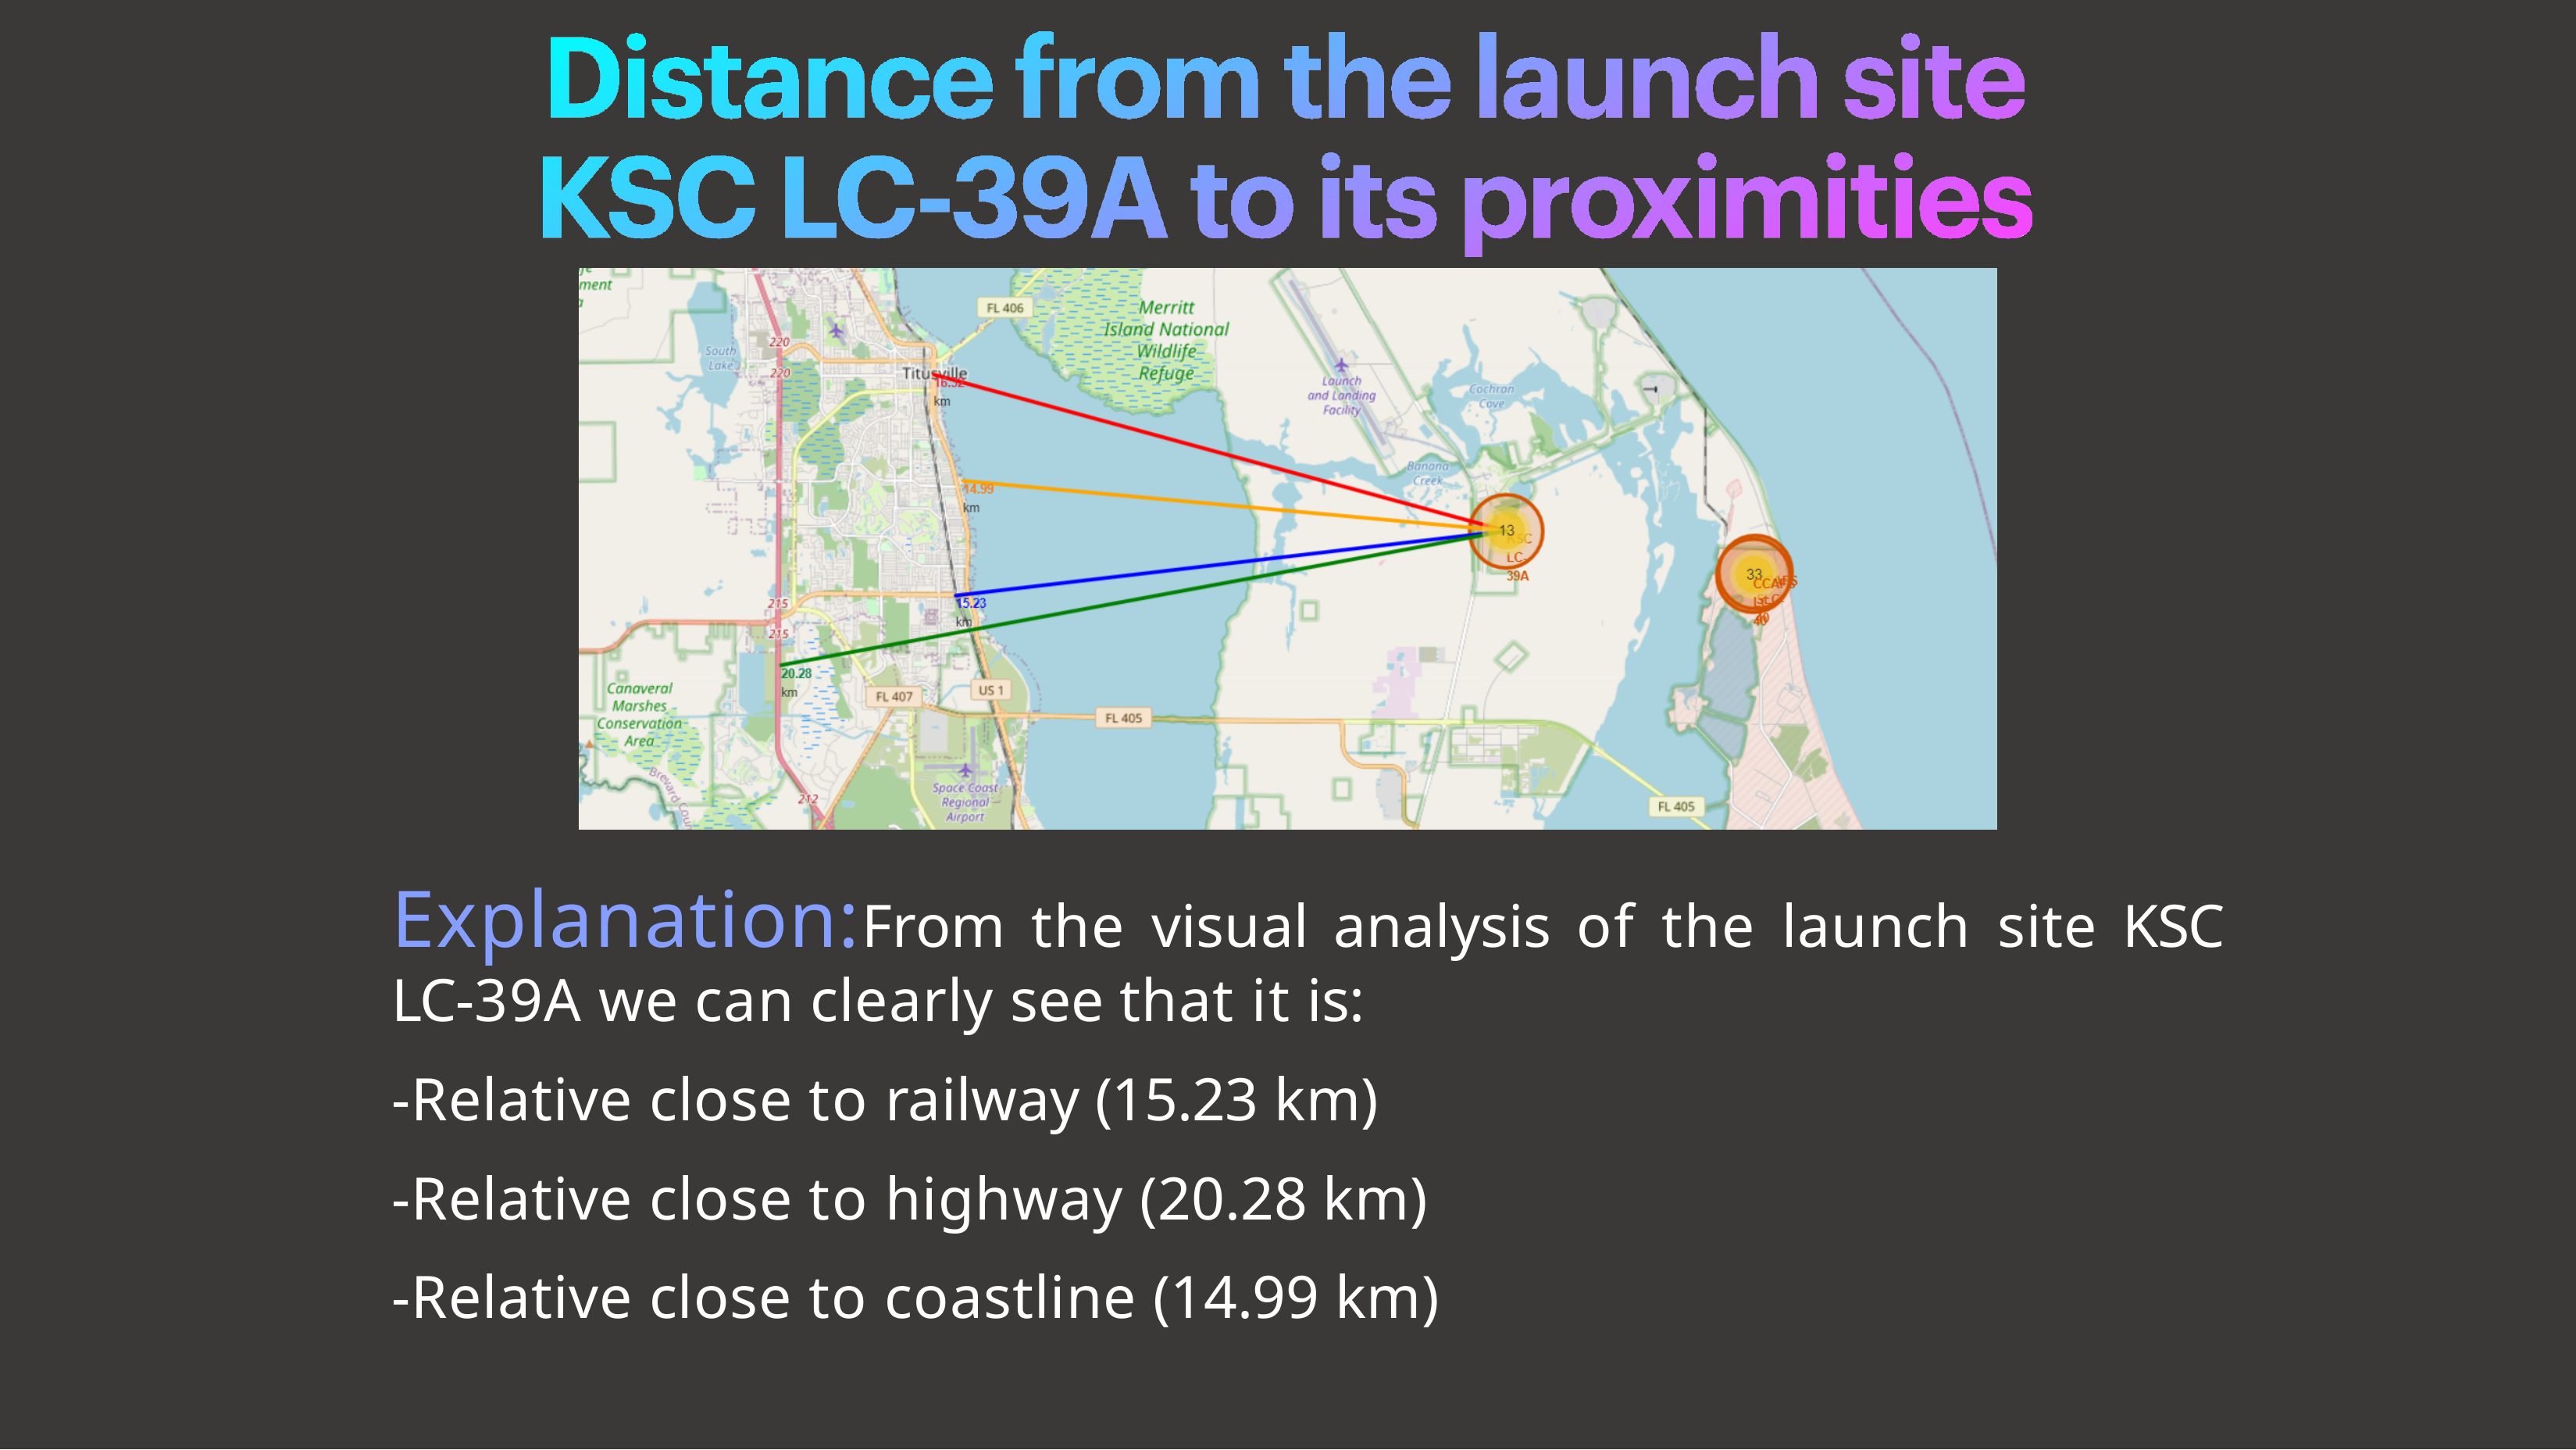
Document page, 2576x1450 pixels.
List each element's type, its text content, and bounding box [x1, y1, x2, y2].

text_box Explanation:From the visual analysis of the launch site KSC LC-39A we can clearly see that it is: -Relative close to railway (15.23 km) -Relative close to highway (20.28 km) -Relative close to coastline (14.99 km) [389, 841, 2225, 1330]
picture [579, 268, 1997, 830]
picture [543, 31, 2033, 258]
